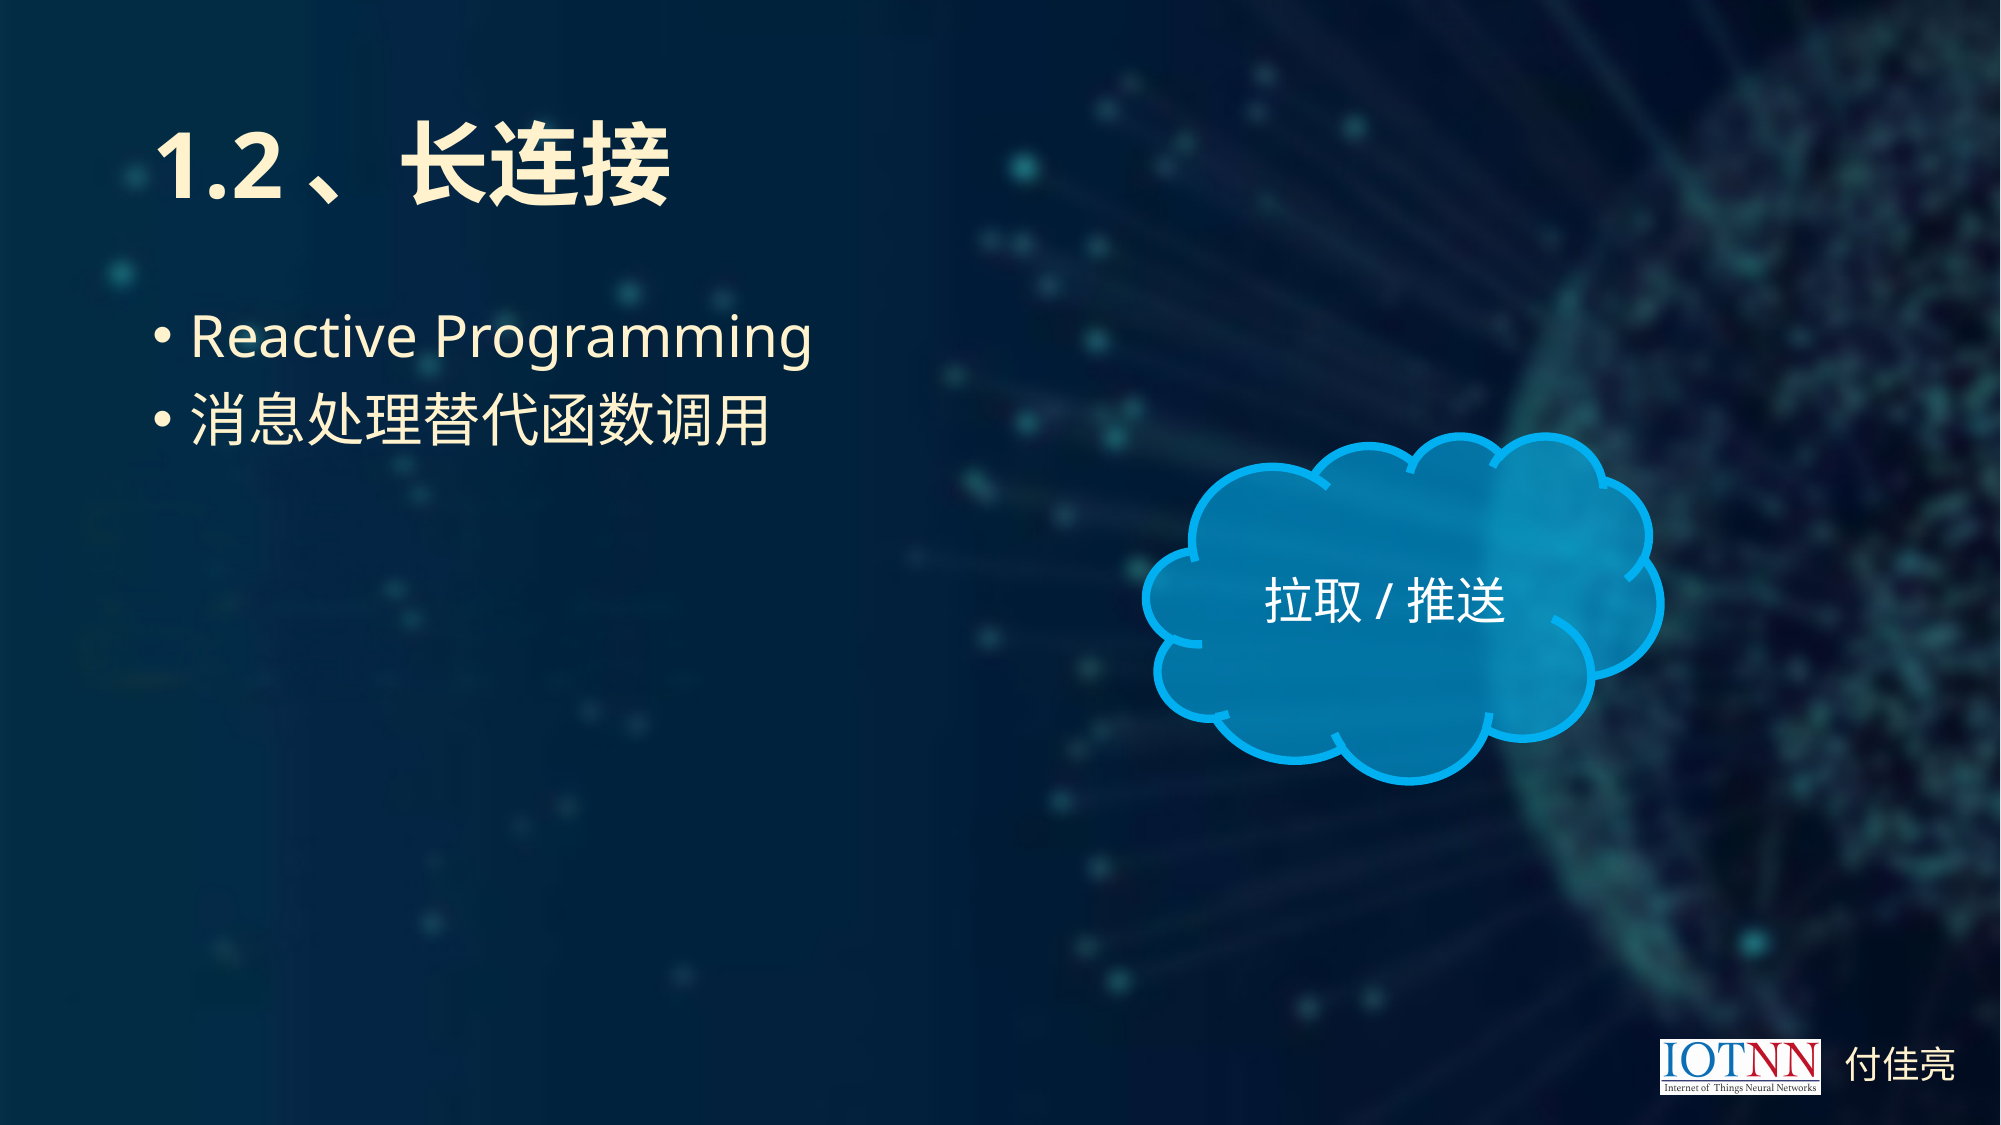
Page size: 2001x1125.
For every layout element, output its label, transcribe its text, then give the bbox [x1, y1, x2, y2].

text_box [1660, 1033, 1973, 1095]
list Reactive Programming 消息处理替代函数调用 [137, 299, 1863, 1014]
text_box 拉取/推送 [1144, 435, 1662, 783]
picture [0, 0, 2001, 1125]
title 1.2、长连接 [137, 59, 1863, 278]
